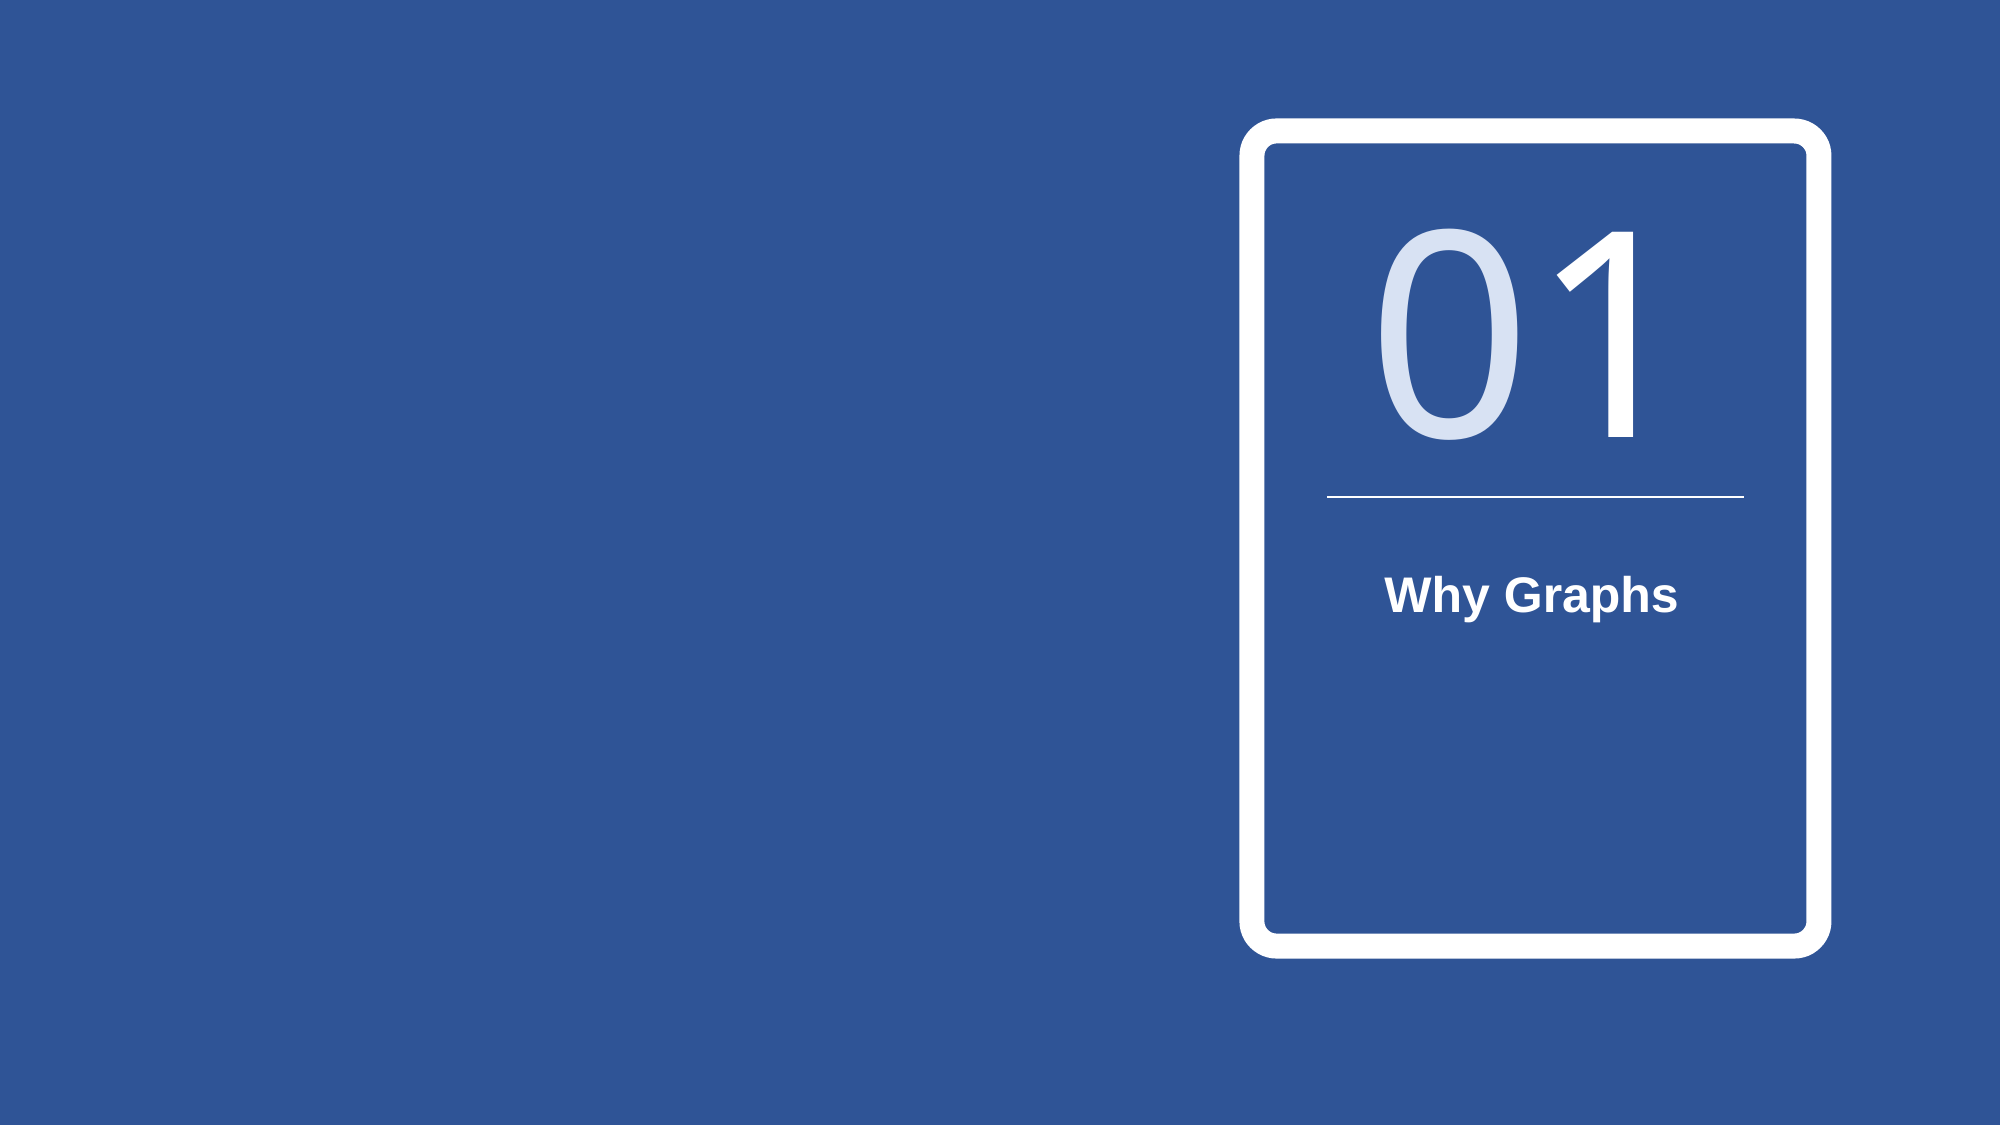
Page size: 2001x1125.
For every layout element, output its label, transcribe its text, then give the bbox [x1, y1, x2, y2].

text_box Why Graphs [1326, 532, 1737, 623]
text_box 01 [1352, 149, 1711, 495]
